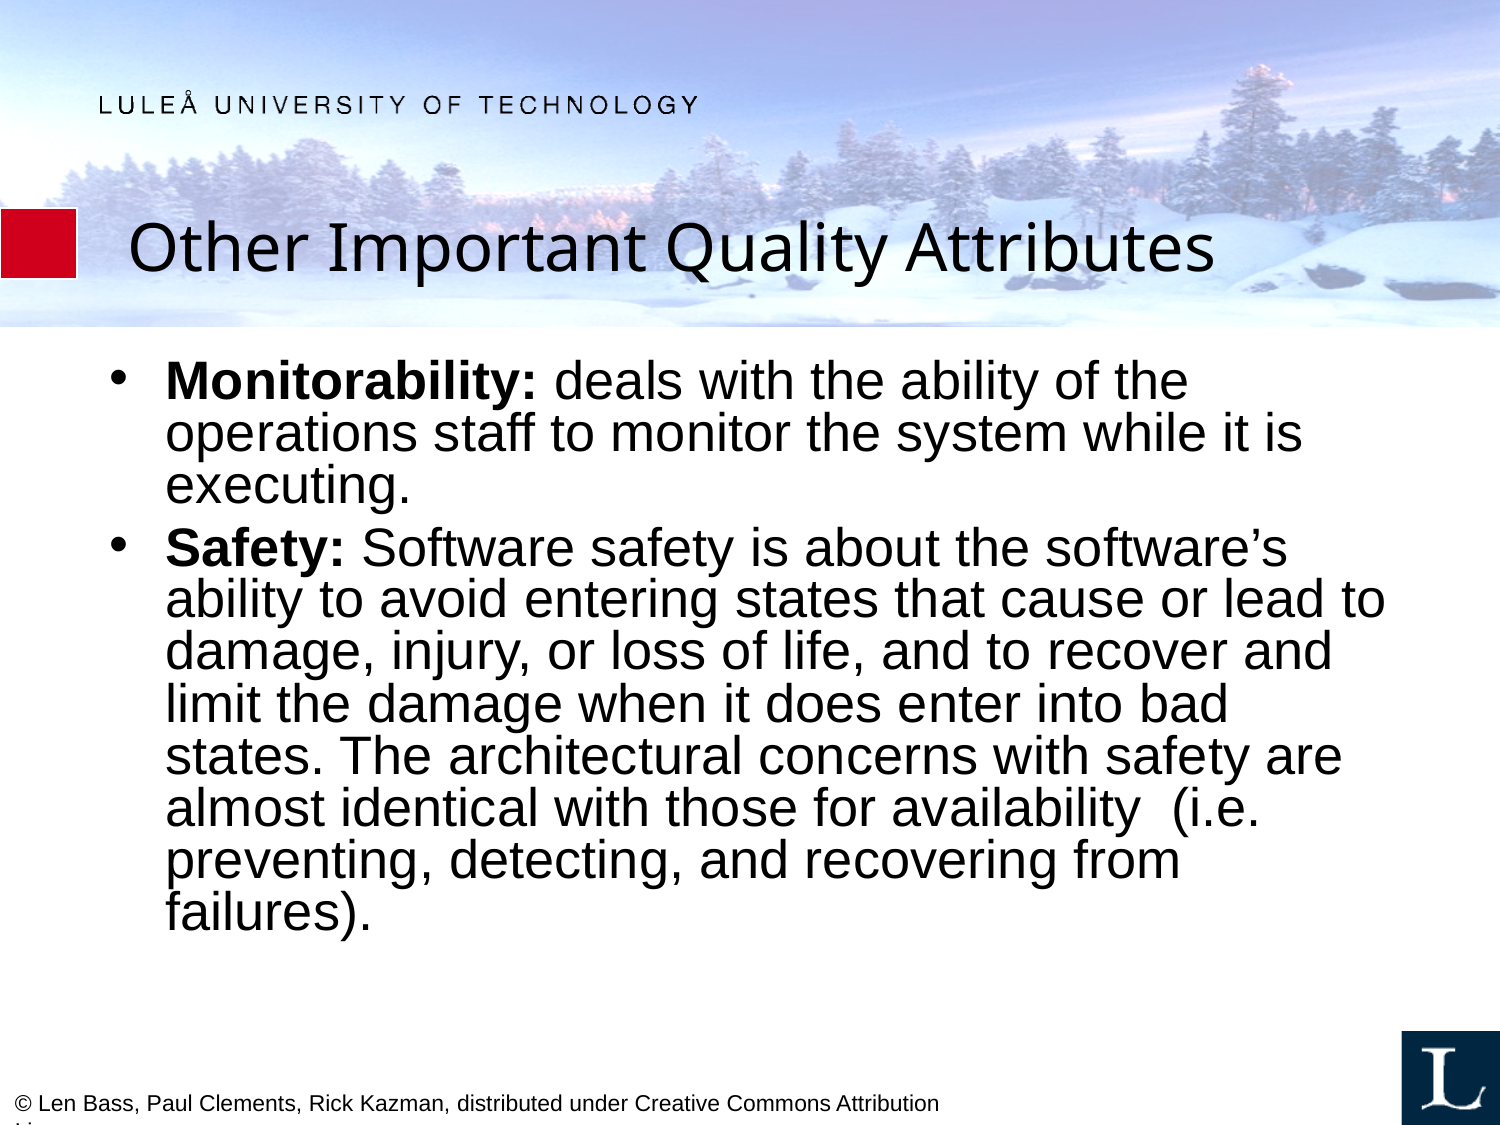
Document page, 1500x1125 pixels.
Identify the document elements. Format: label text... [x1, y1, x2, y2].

list Monitorability: deals with the ability of the operations staff to monitor the system while it is executing. Safety: Software safety is about the software’s ability to avoid entering states that cause or lead to damage, injury, or loss of life, and to recover and limit the damage when it does enter into bad states. The architectural concerns with safety are almost identical with those for availability (i.e. preventing, detecting, and recovering from failures). [94, 350, 1412, 975]
picture [1399, 1031, 1500, 1125]
picture [100, 90, 697, 114]
footer © Len Bass, Paul Clements, Rick Kazman, distributed under Creative Commons Attribution License [0, 1081, 1040, 1125]
title Other Important Quality Attributes [111, 160, 1412, 330]
